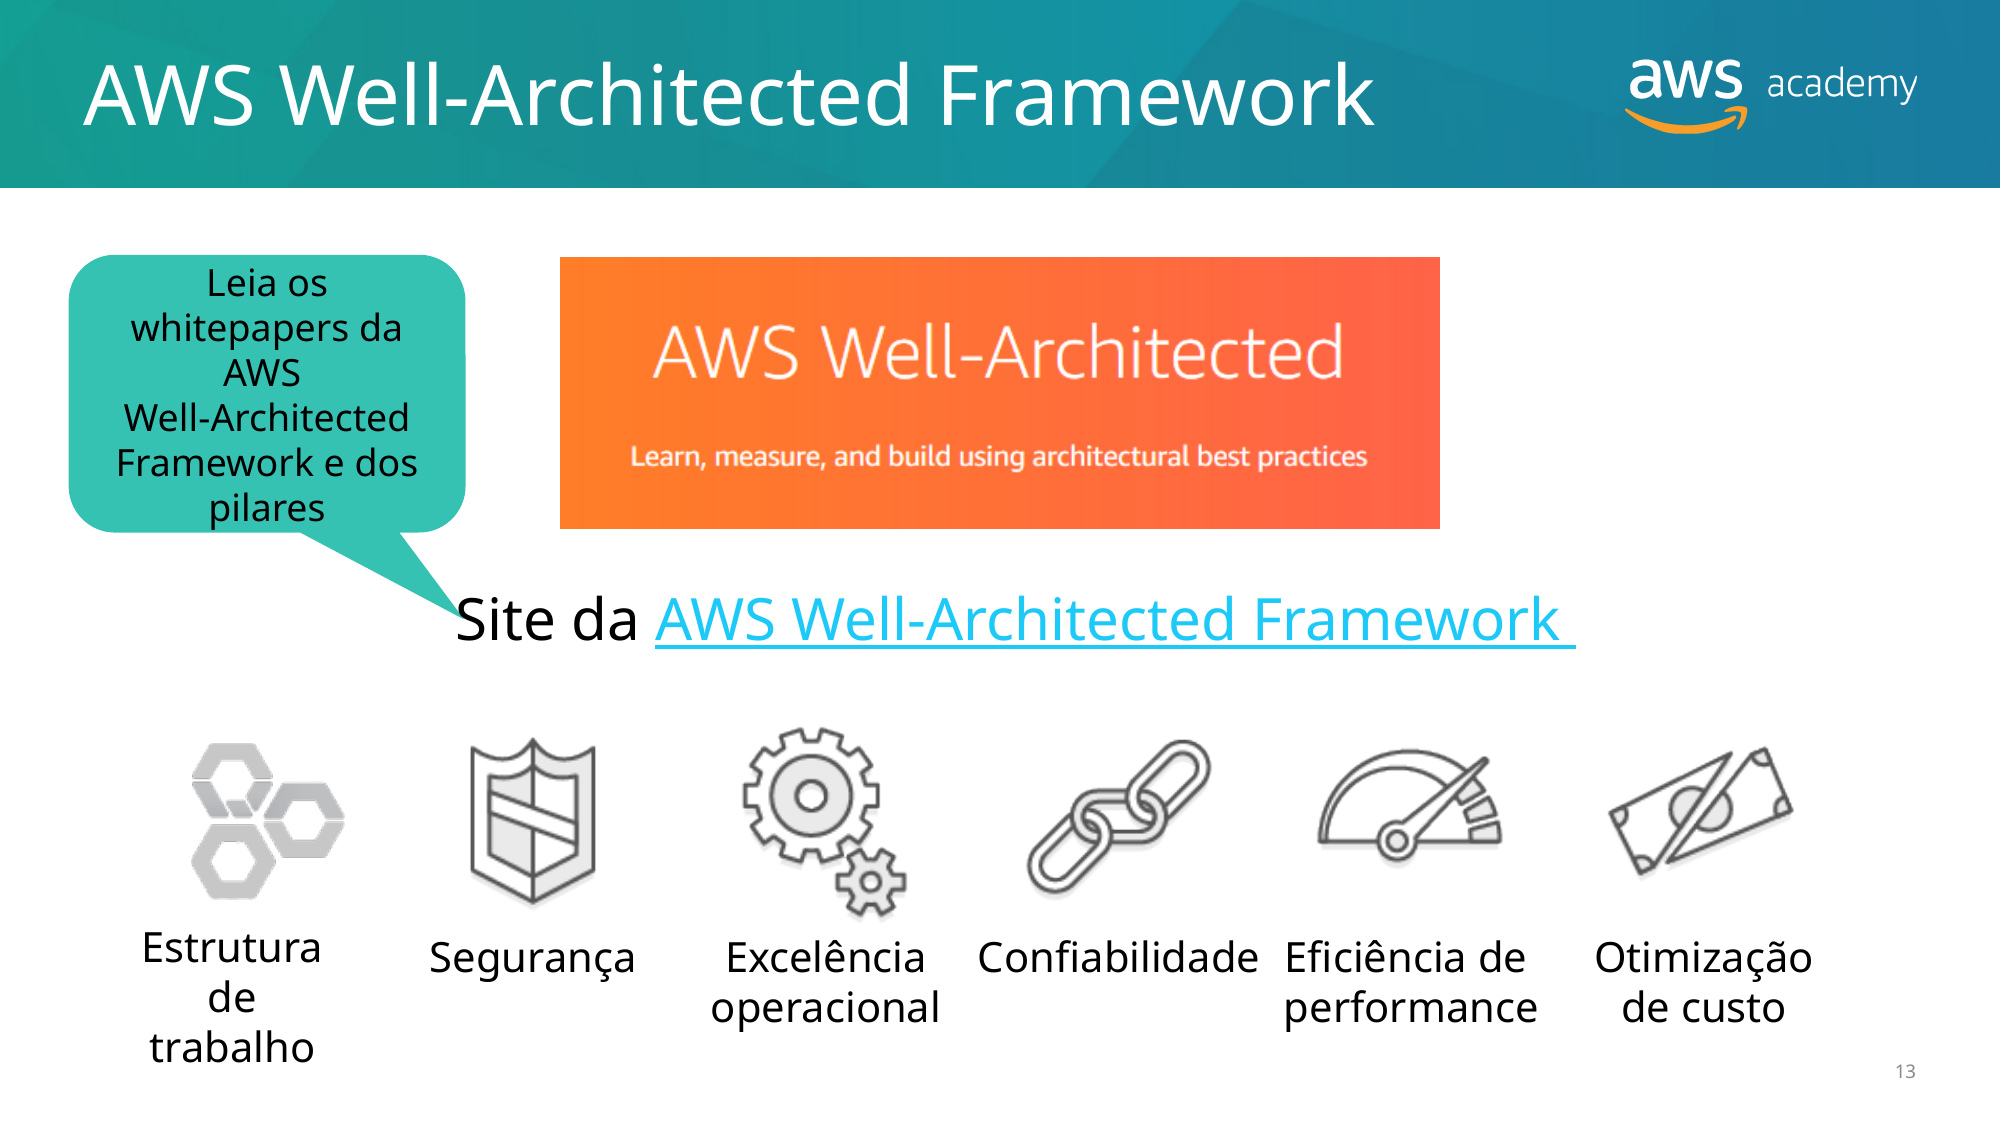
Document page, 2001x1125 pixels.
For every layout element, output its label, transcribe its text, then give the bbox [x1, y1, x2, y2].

picture [191, 743, 345, 900]
text_box Confiabilidade [963, 923, 1269, 988]
picture [721, 717, 931, 926]
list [560, 257, 1440, 529]
text_box Eficiência de performance [1269, 923, 1554, 1038]
text_box Leia os whitepapers da AWS Well-Architected Framework e dos pilares [67, 253, 467, 608]
picture [1600, 717, 1809, 926]
text_box Site da AWS Well-Architected Framework [440, 574, 1591, 669]
picture [0, 0, 2000, 188]
text_box Estrutura de trabalho [108, 913, 357, 1078]
text_box Segurança [414, 923, 652, 988]
text_box Excelência operacional [696, 923, 956, 1038]
text_box Otimização de custo [1579, 923, 1829, 1038]
slide_number 13 [1481, 1042, 1932, 1103]
title AWS Well-Architected Framework [68, 59, 1551, 138]
picture [429, 717, 638, 926]
picture [1014, 717, 1223, 926]
picture [1307, 717, 1516, 926]
